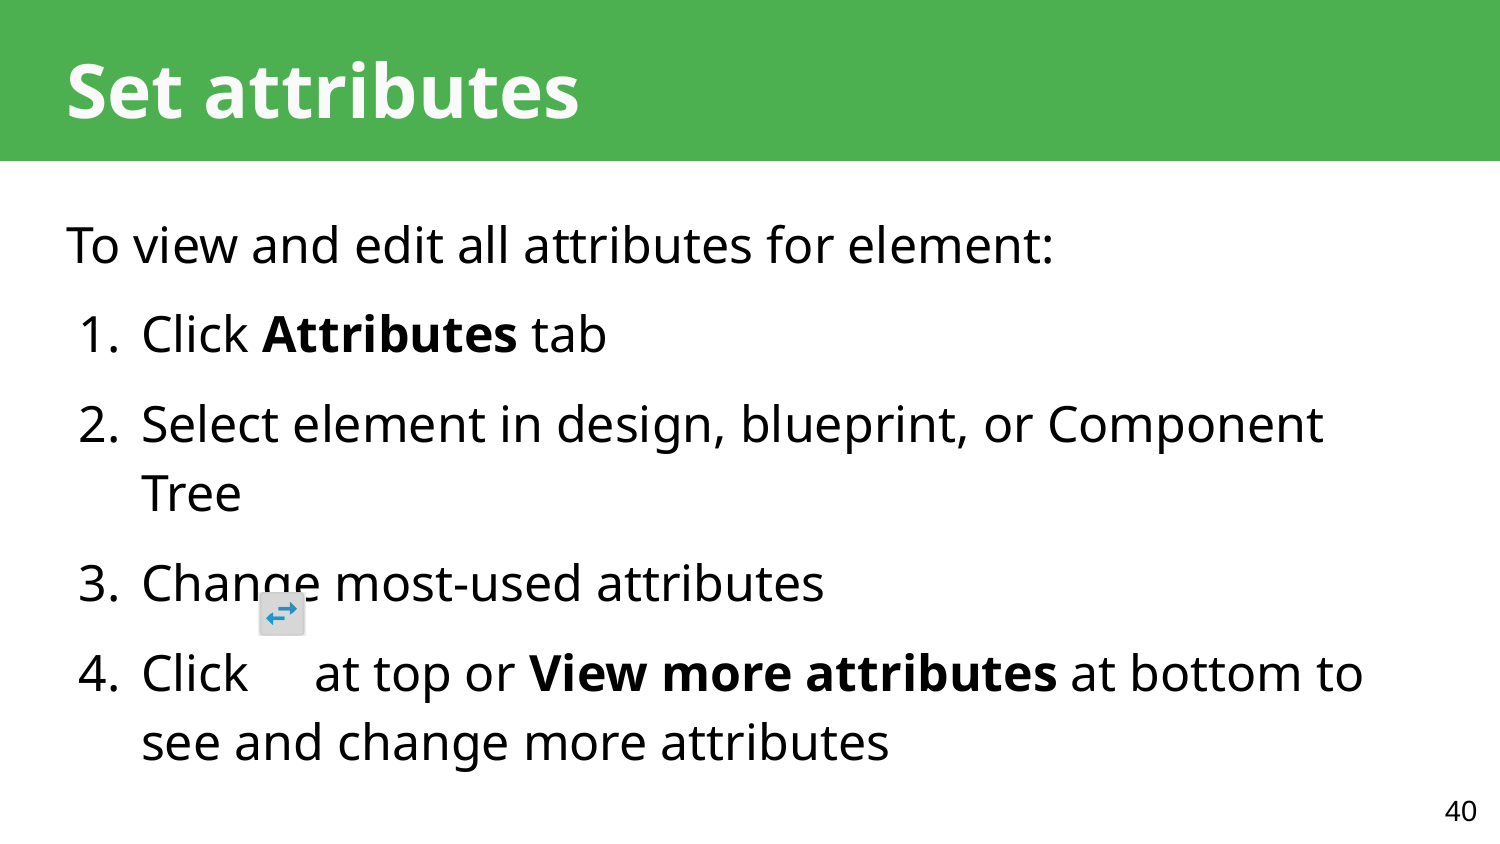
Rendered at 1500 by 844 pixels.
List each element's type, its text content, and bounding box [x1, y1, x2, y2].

list To view and edit all attributes for element: Click Attributes tab Select element in design, blueprint, or Component Tree Change most-used attributes Click at top or View more attributes at bottom to see and change more attributes [51, 189, 1449, 712]
slide_number 40 [1402, 777, 1493, 842]
title Set attributes [51, 28, 1449, 122]
picture [258, 592, 306, 636]
